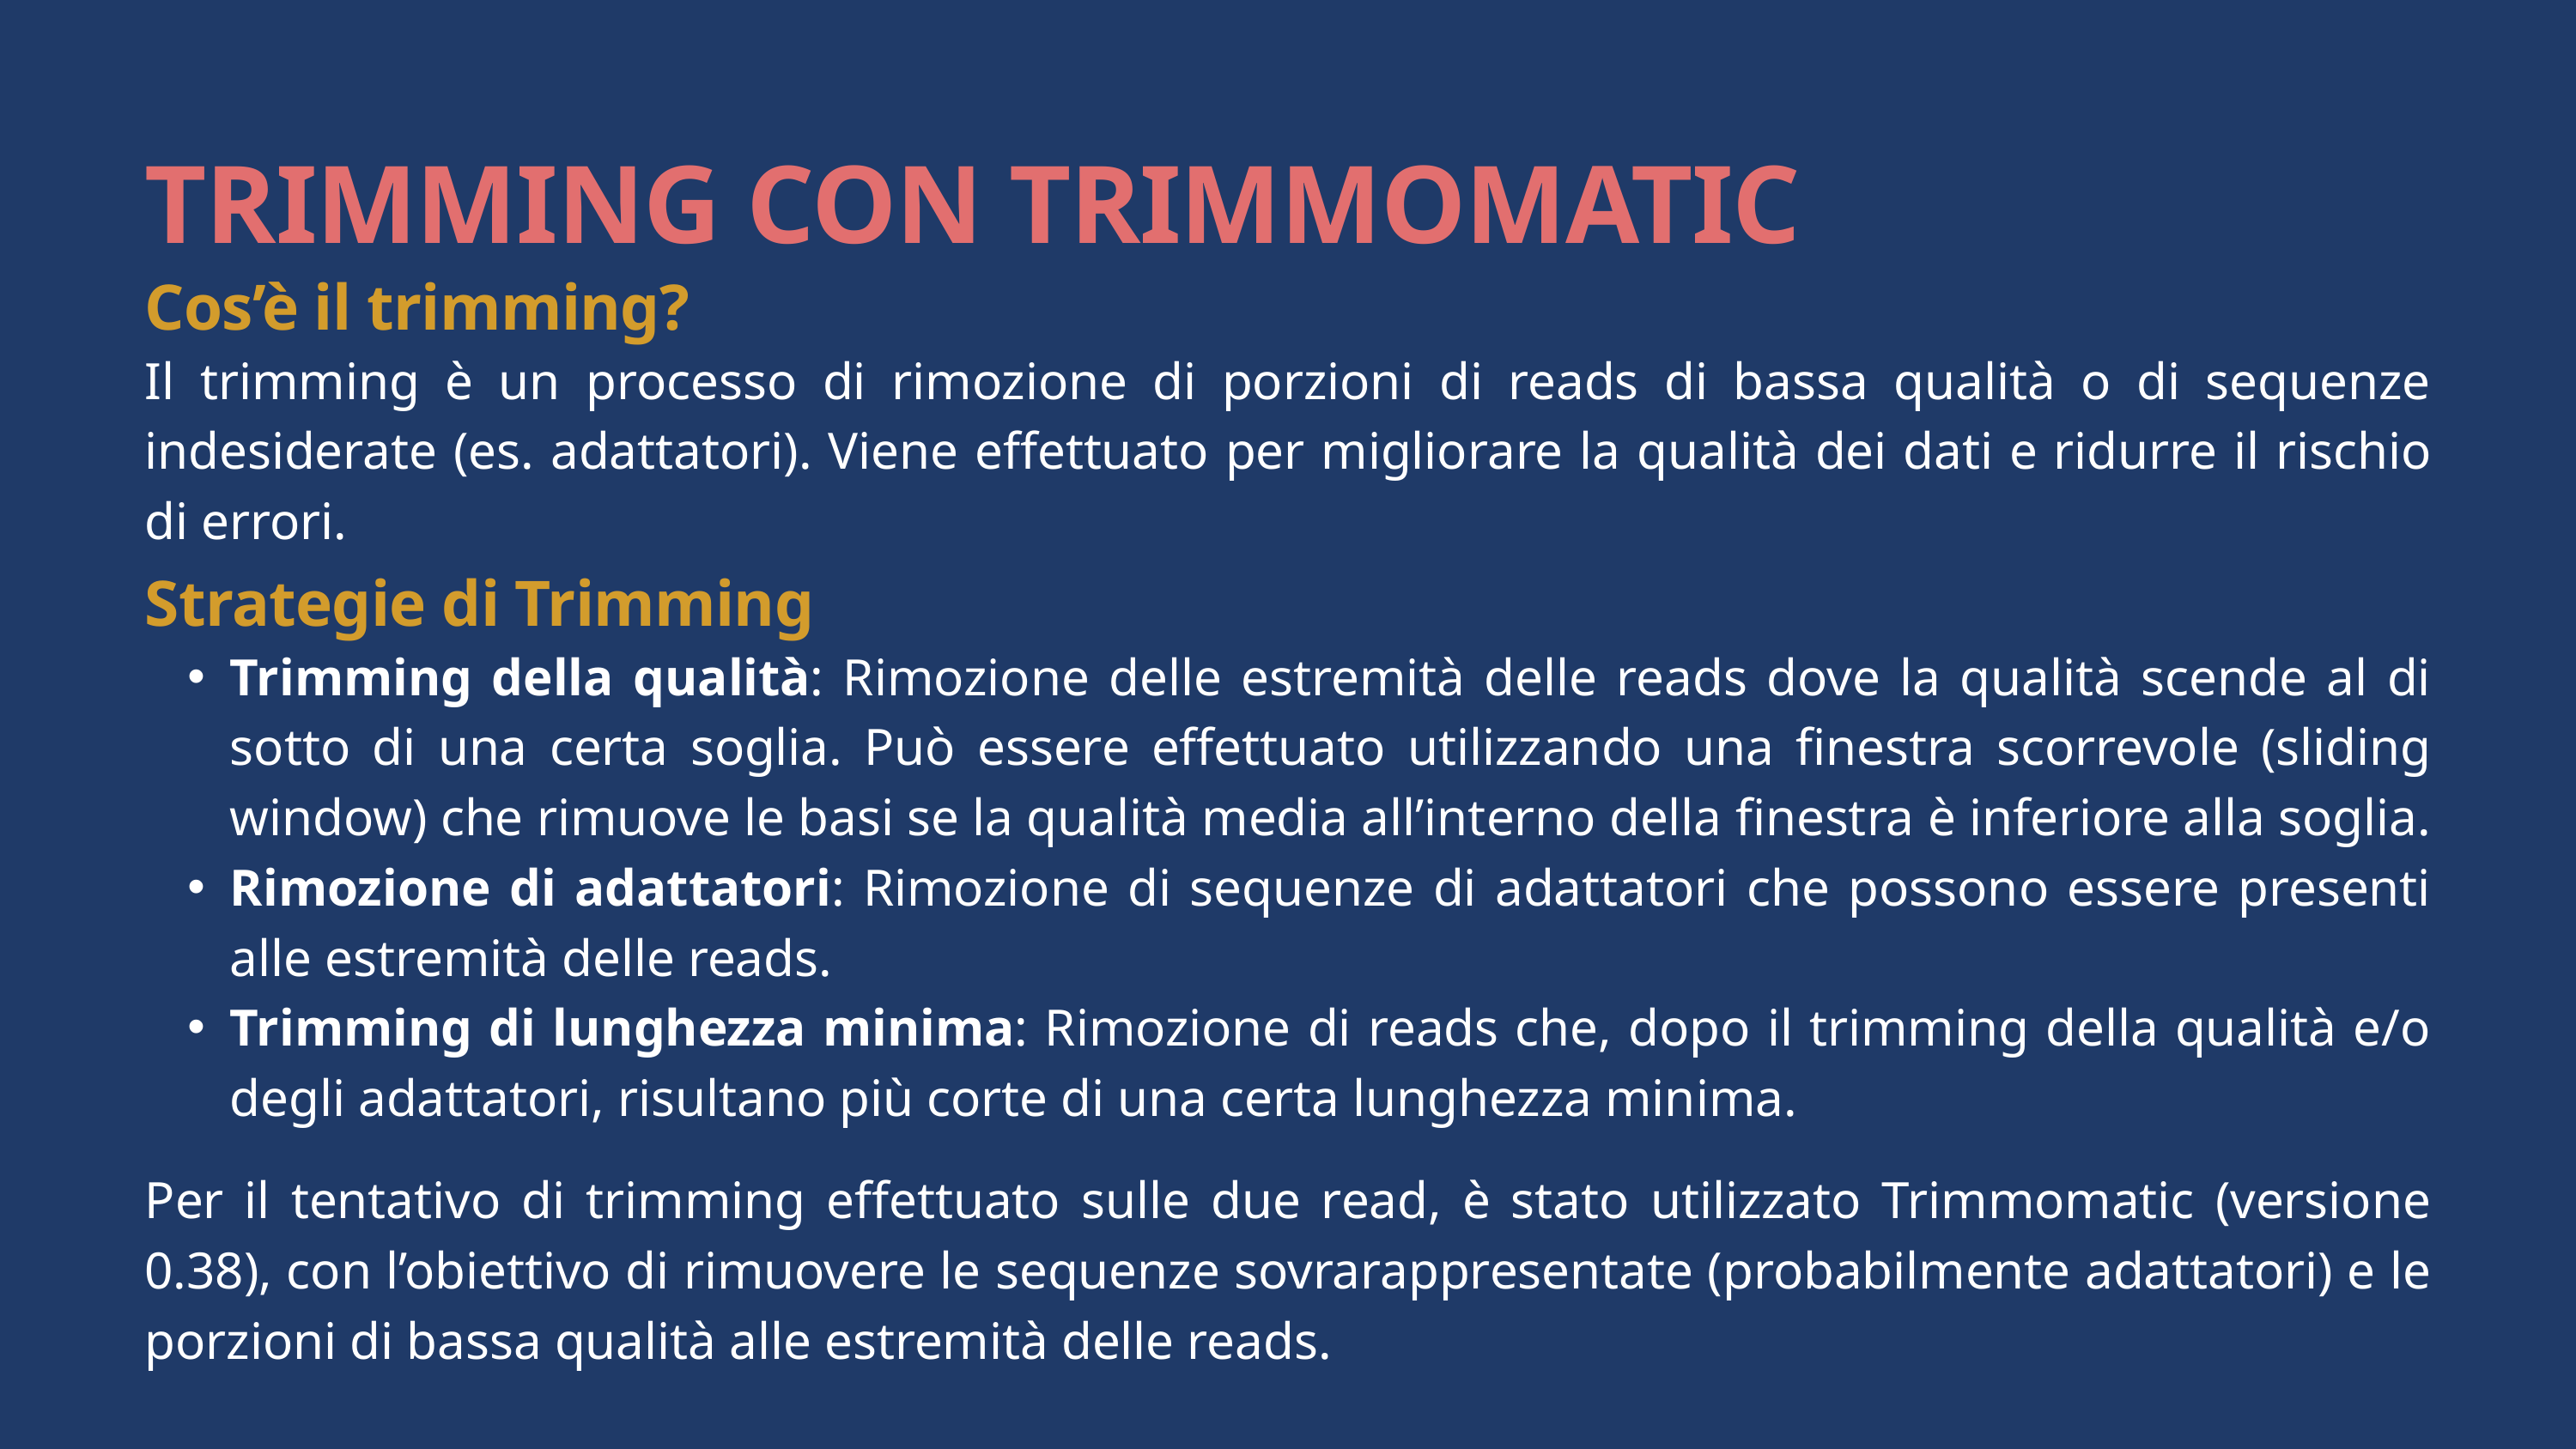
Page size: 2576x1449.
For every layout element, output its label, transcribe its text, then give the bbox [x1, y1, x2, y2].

text_box TRIMMING CON TRIMMOMATIC [144, 163, 2365, 265]
text_box Il trimming è un processo di rimozione di porzioni di reads di bassa qualità o di sequenze indesiderate (es. adattatori). Viene effettuato per migliorare la qualità dei dati e ridurre il rischio di errori. [144, 339, 2432, 550]
text_box Per il tentativo di trimming effettuato sulle due read, è stato utilizzato Trimmomatic (versione 0.38), con l’obiettivo di rimuovere le sequenze sovrarappresentate (probabilmente adattatori) e le porzioni di bassa qualità alle estremità delle reads. [144, 1158, 2432, 1369]
text_box Trimming della qualità: Rimozione delle estremità delle reads dove la qualità scende al di sotto di una certa soglia. Può essere effettuato utilizzando una finestra scorrevole (sliding window) che rimuove le basi se la qualità media all’interno della finestra è inferiore alla soglia. Rimozione di adattatori: Rimozione di sequenze di adattatori che possono essere presenti alle estremità delle reads. Trimming di lunghezza minima: Rimozione di reads che, dopo il trimming della qualità e/o degli adattatori, risultano più corte di una certa lunghezza minima. [144, 635, 2432, 1126]
text_box Strategie di Trimming [144, 579, 1486, 635]
text_box Cos’è il trimming? [144, 283, 1486, 339]
